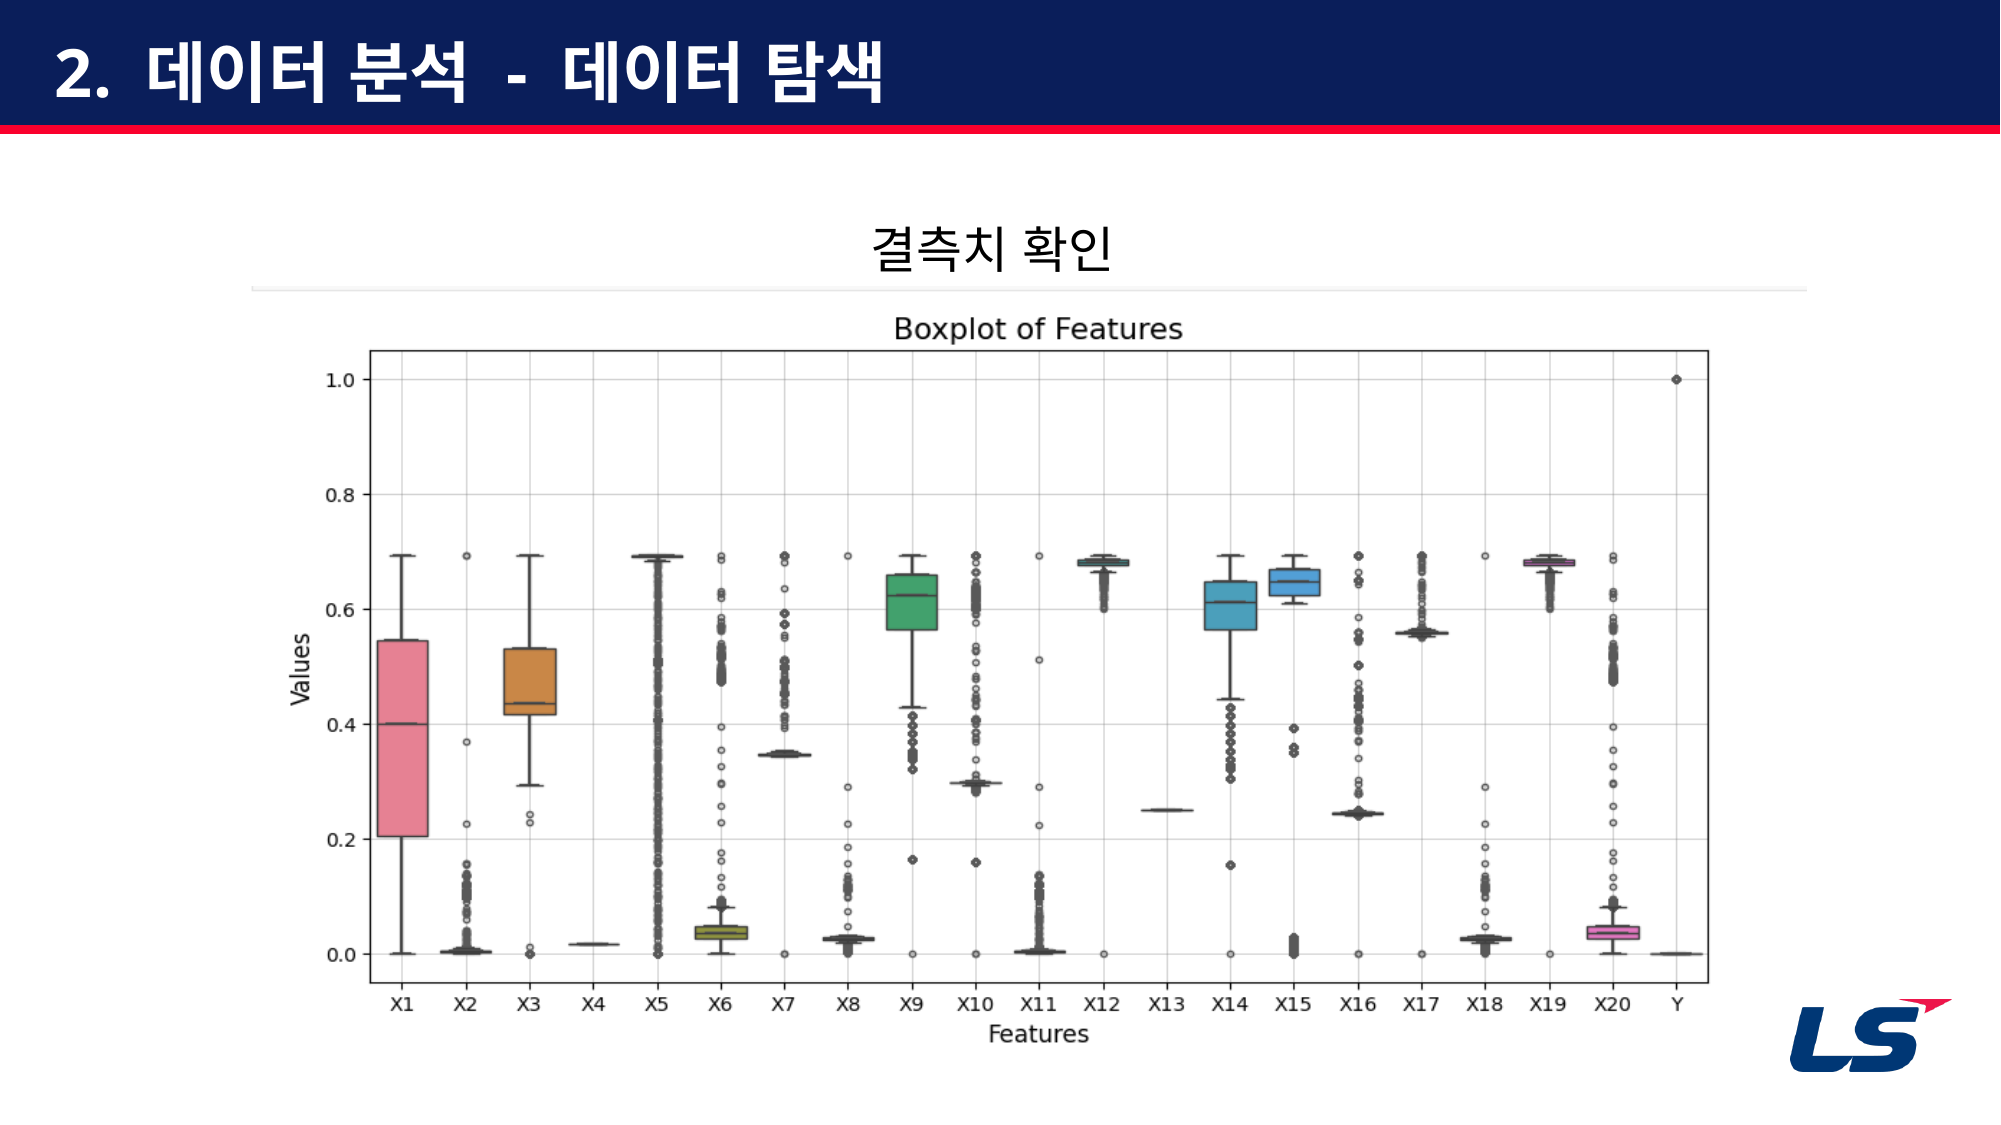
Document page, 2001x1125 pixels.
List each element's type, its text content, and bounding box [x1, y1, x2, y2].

text_box 2. 데이터 분석 - 데이터 탐색 [40, 23, 1428, 119]
picture [249, 286, 1952, 1111]
text_box 결측치 확인 [297, 210, 1687, 286]
text_box [0, 0, 2000, 125]
